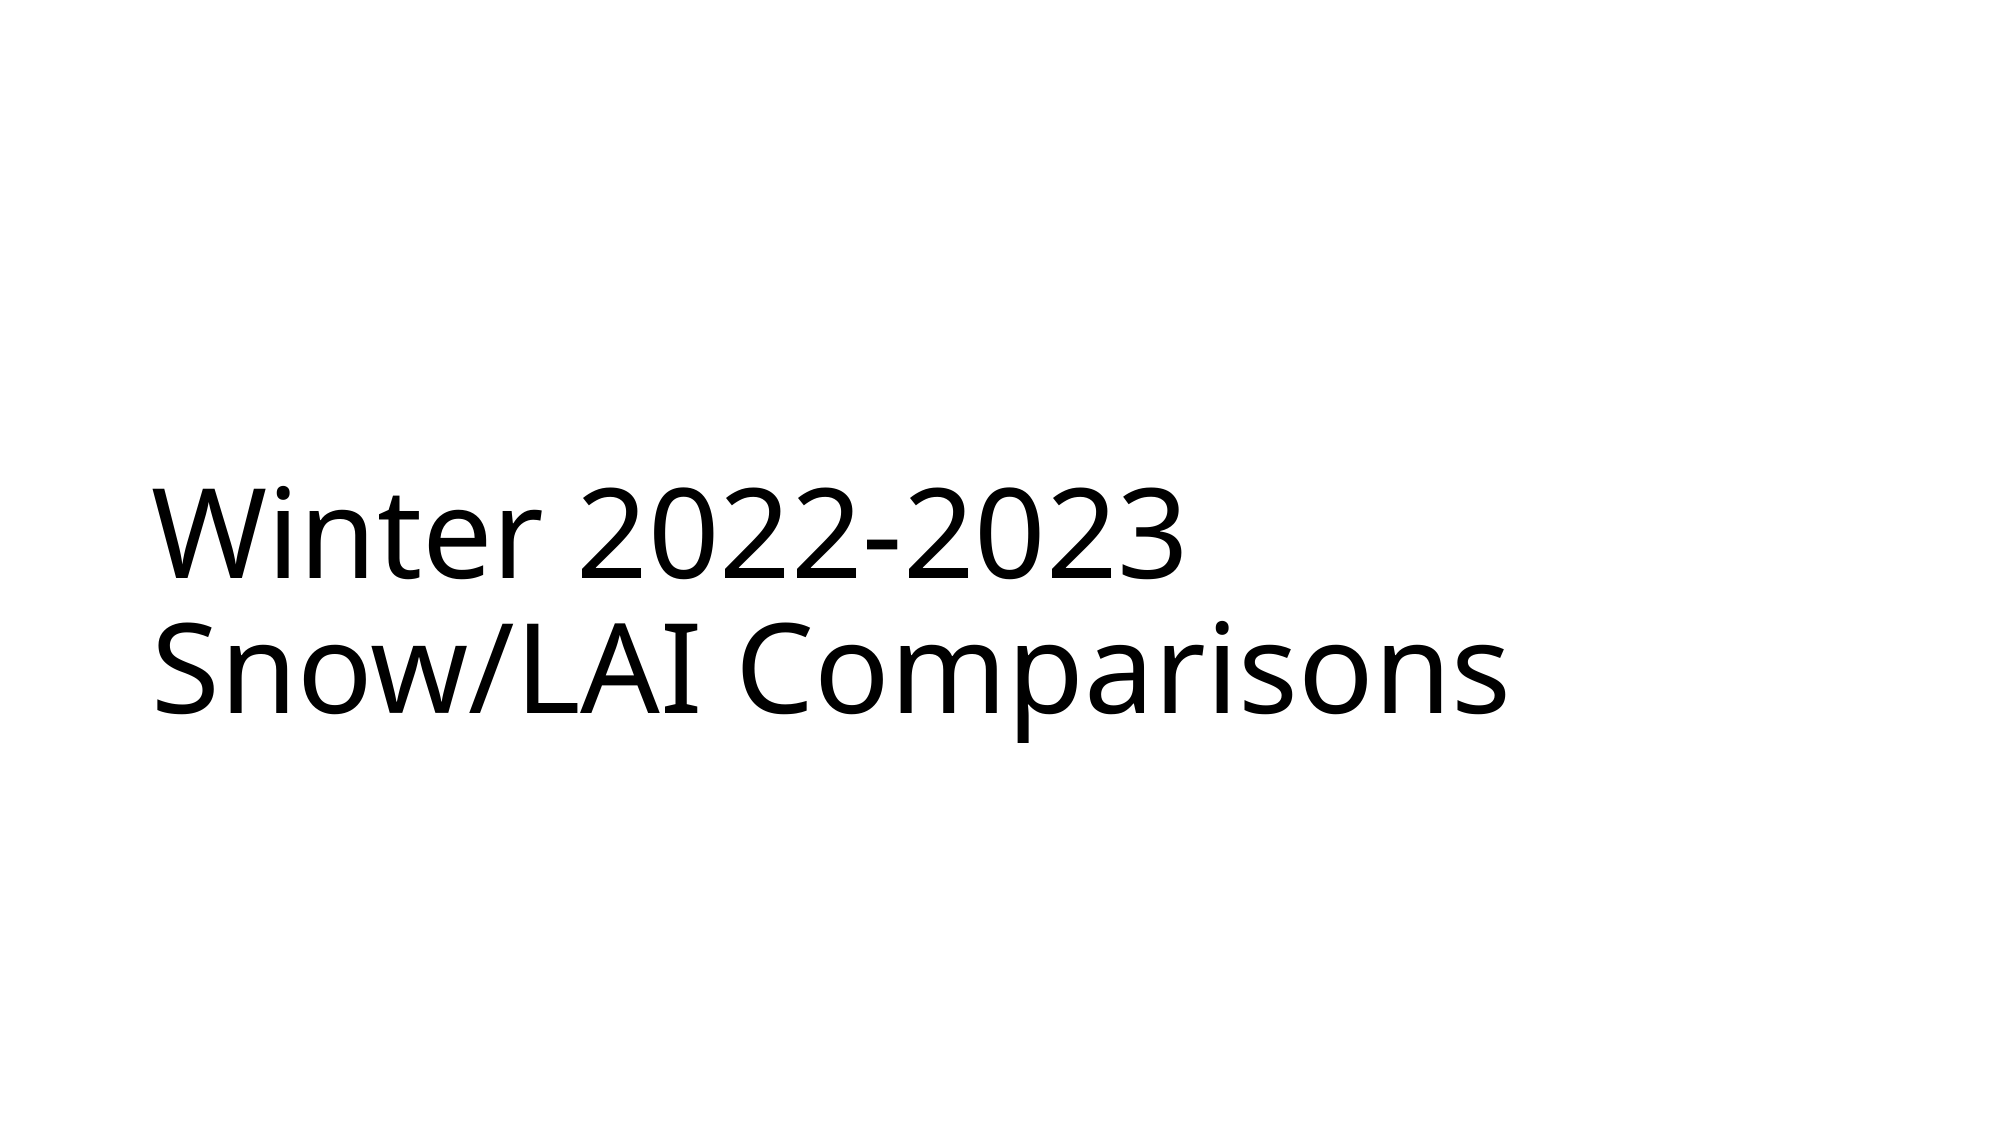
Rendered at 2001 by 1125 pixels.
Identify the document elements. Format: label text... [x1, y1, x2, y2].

title Winter 2022-2023 Snow/LAI Comparisons [136, 280, 1862, 749]
